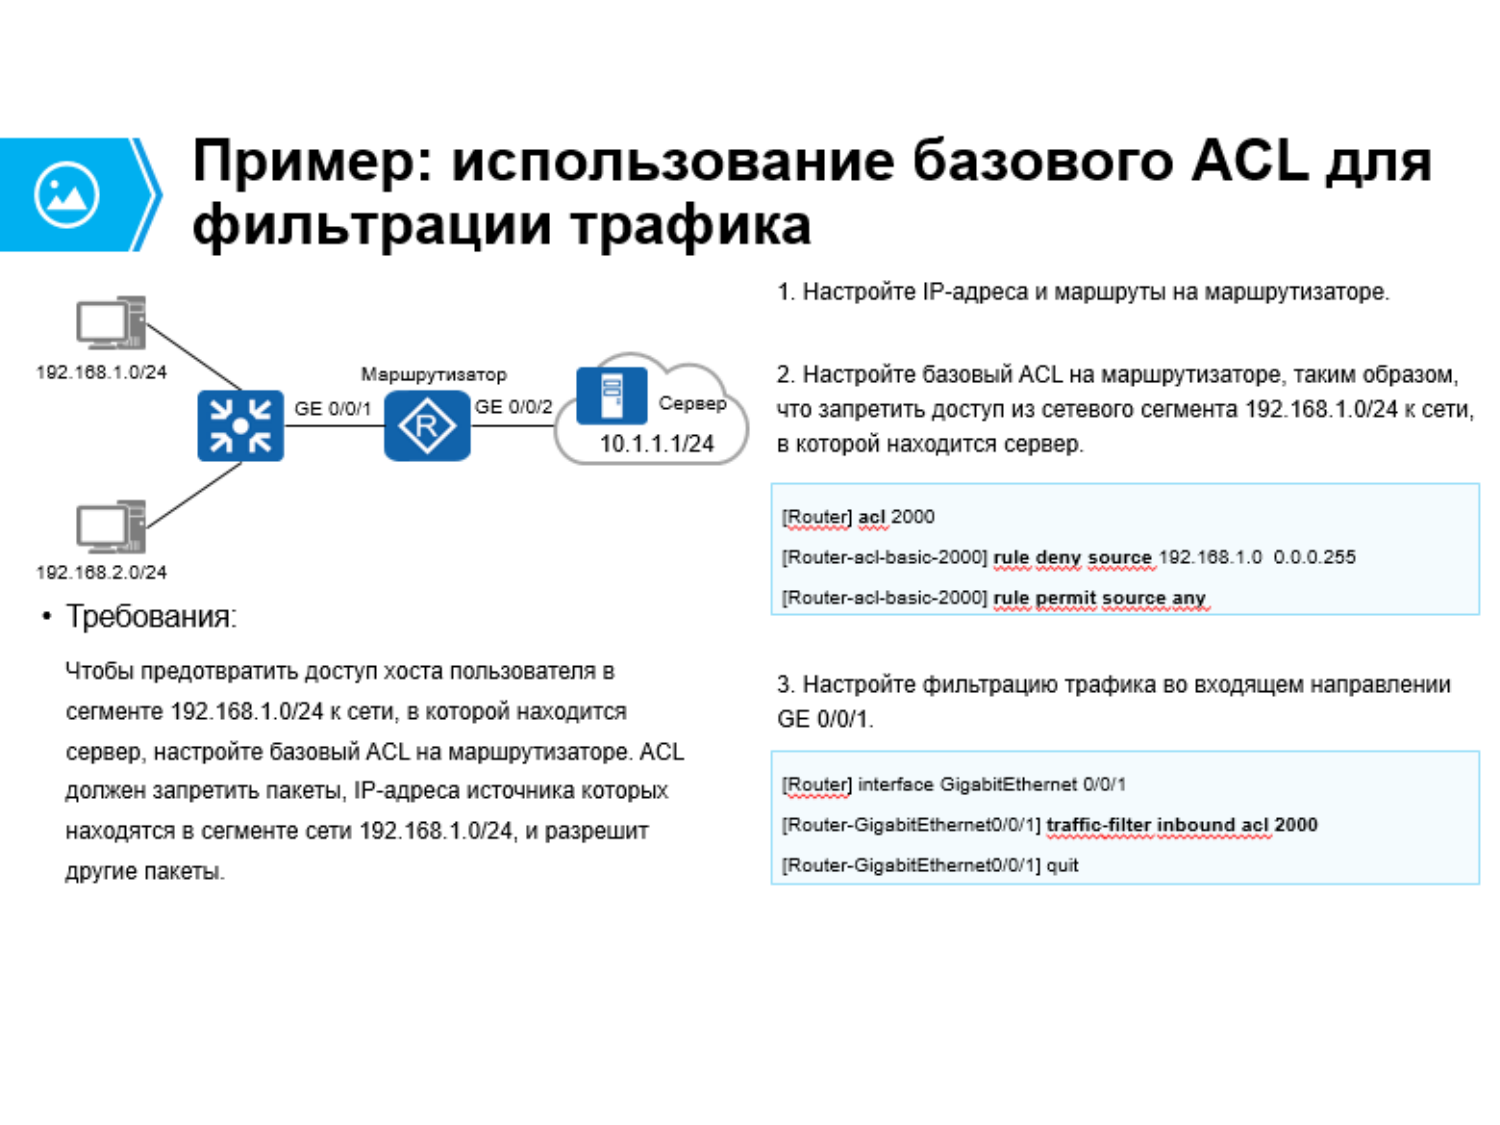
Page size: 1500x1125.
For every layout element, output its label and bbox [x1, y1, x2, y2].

list [0, 125, 1500, 899]
